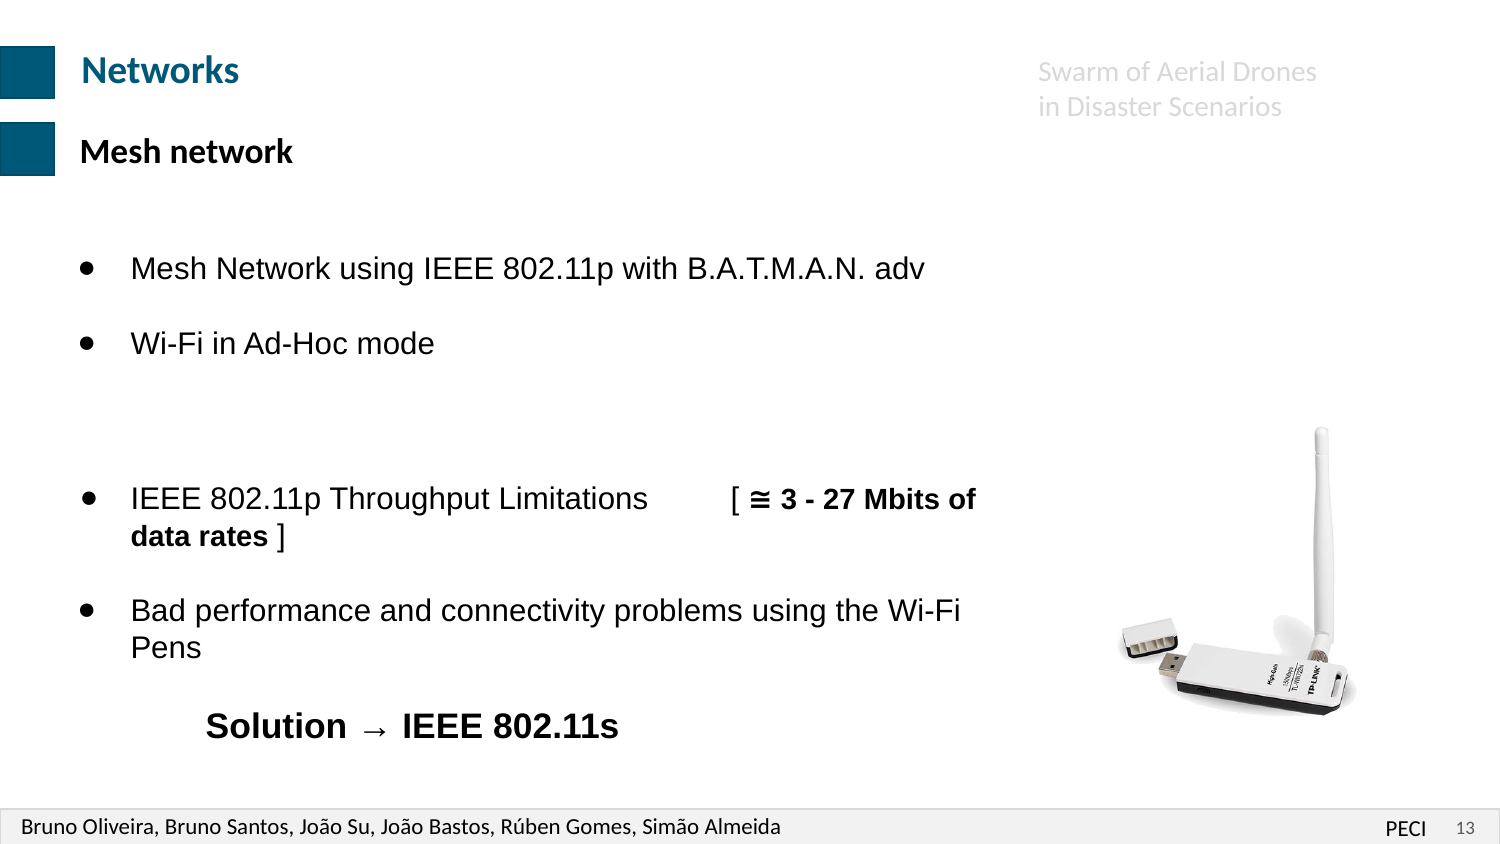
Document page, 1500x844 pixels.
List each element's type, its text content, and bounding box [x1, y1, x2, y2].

text_box [1453, 808, 1500, 844]
text_box Networks [70, 38, 607, 145]
text_box Mesh Network using IEEE 802.11p with B.A.T.M.A.N. adv Wi-Fi in Ad-Hoc mode IEEE 802.11p Throughput Limitations [ ≅ 3 - 27 Mbits of data rates ] Bad performance and connectivity problems using the Wi-Fi Pens Solution → IEEE 802.11s [40, 190, 1048, 798]
picture [1084, 421, 1387, 724]
text_box Mesh network [68, 122, 468, 176]
text_box Bruno Oliveira, Bruno Santos, João Su, João Bastos, Rúben Gomes, Simão Almeida [9, 805, 825, 844]
text_box Swarm of Aerial Drones in Disaster Scenarios [1027, 46, 1352, 163]
text_box [0, 808, 9, 844]
text_box [0, 123, 54, 175]
text_box [0, 46, 54, 99]
text_box [825, 808, 1374, 844]
text_box PECI [1374, 807, 1453, 844]
slide_number ‹#› [1437, 809, 1487, 844]
